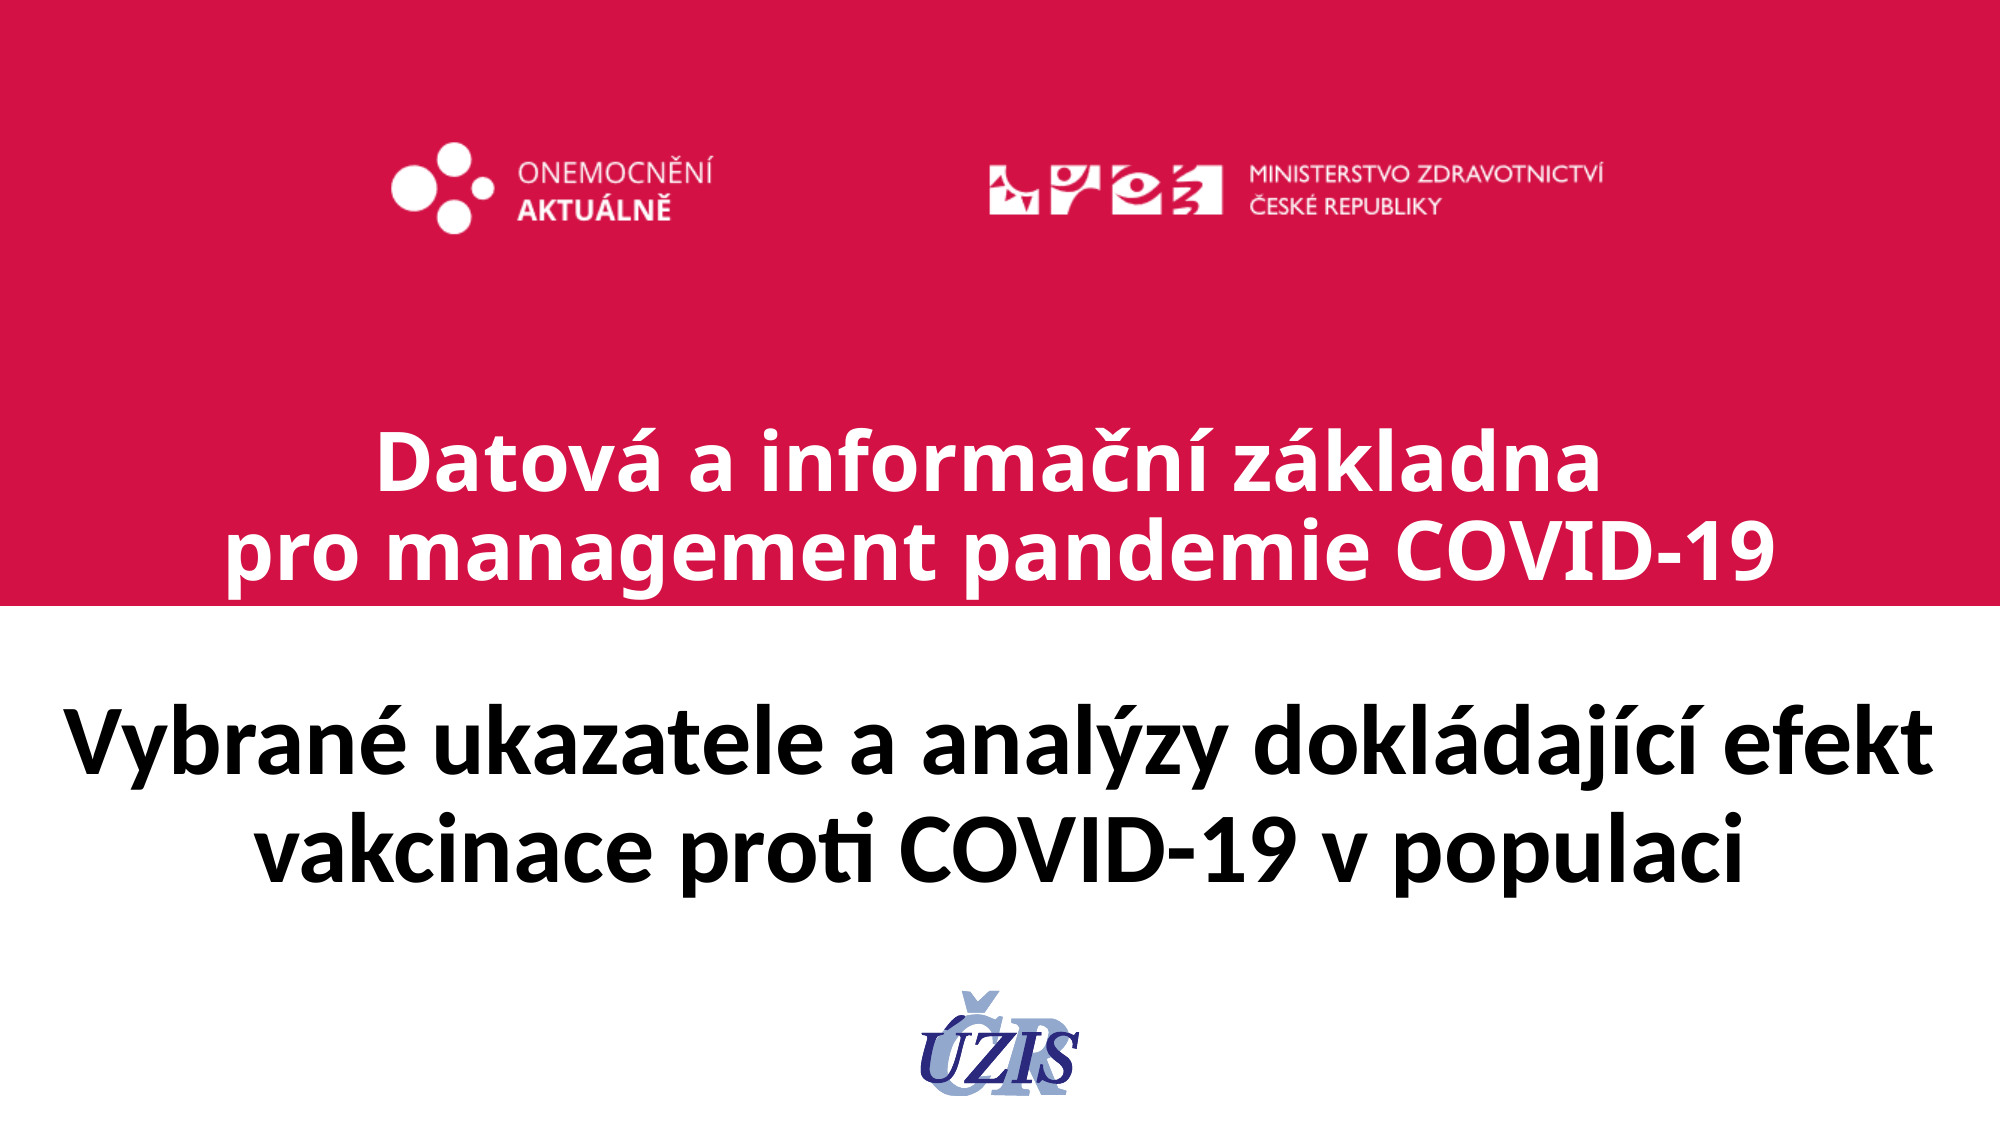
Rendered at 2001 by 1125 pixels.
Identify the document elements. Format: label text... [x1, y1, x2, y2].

title Datová a informační základna pro management pandemie COVID-19 [0, 410, 2000, 606]
subtitle Vybrané ukazatele a analýzy dokládající efekt vakcinace proti COVID-19 v populaci [23, 605, 1977, 986]
